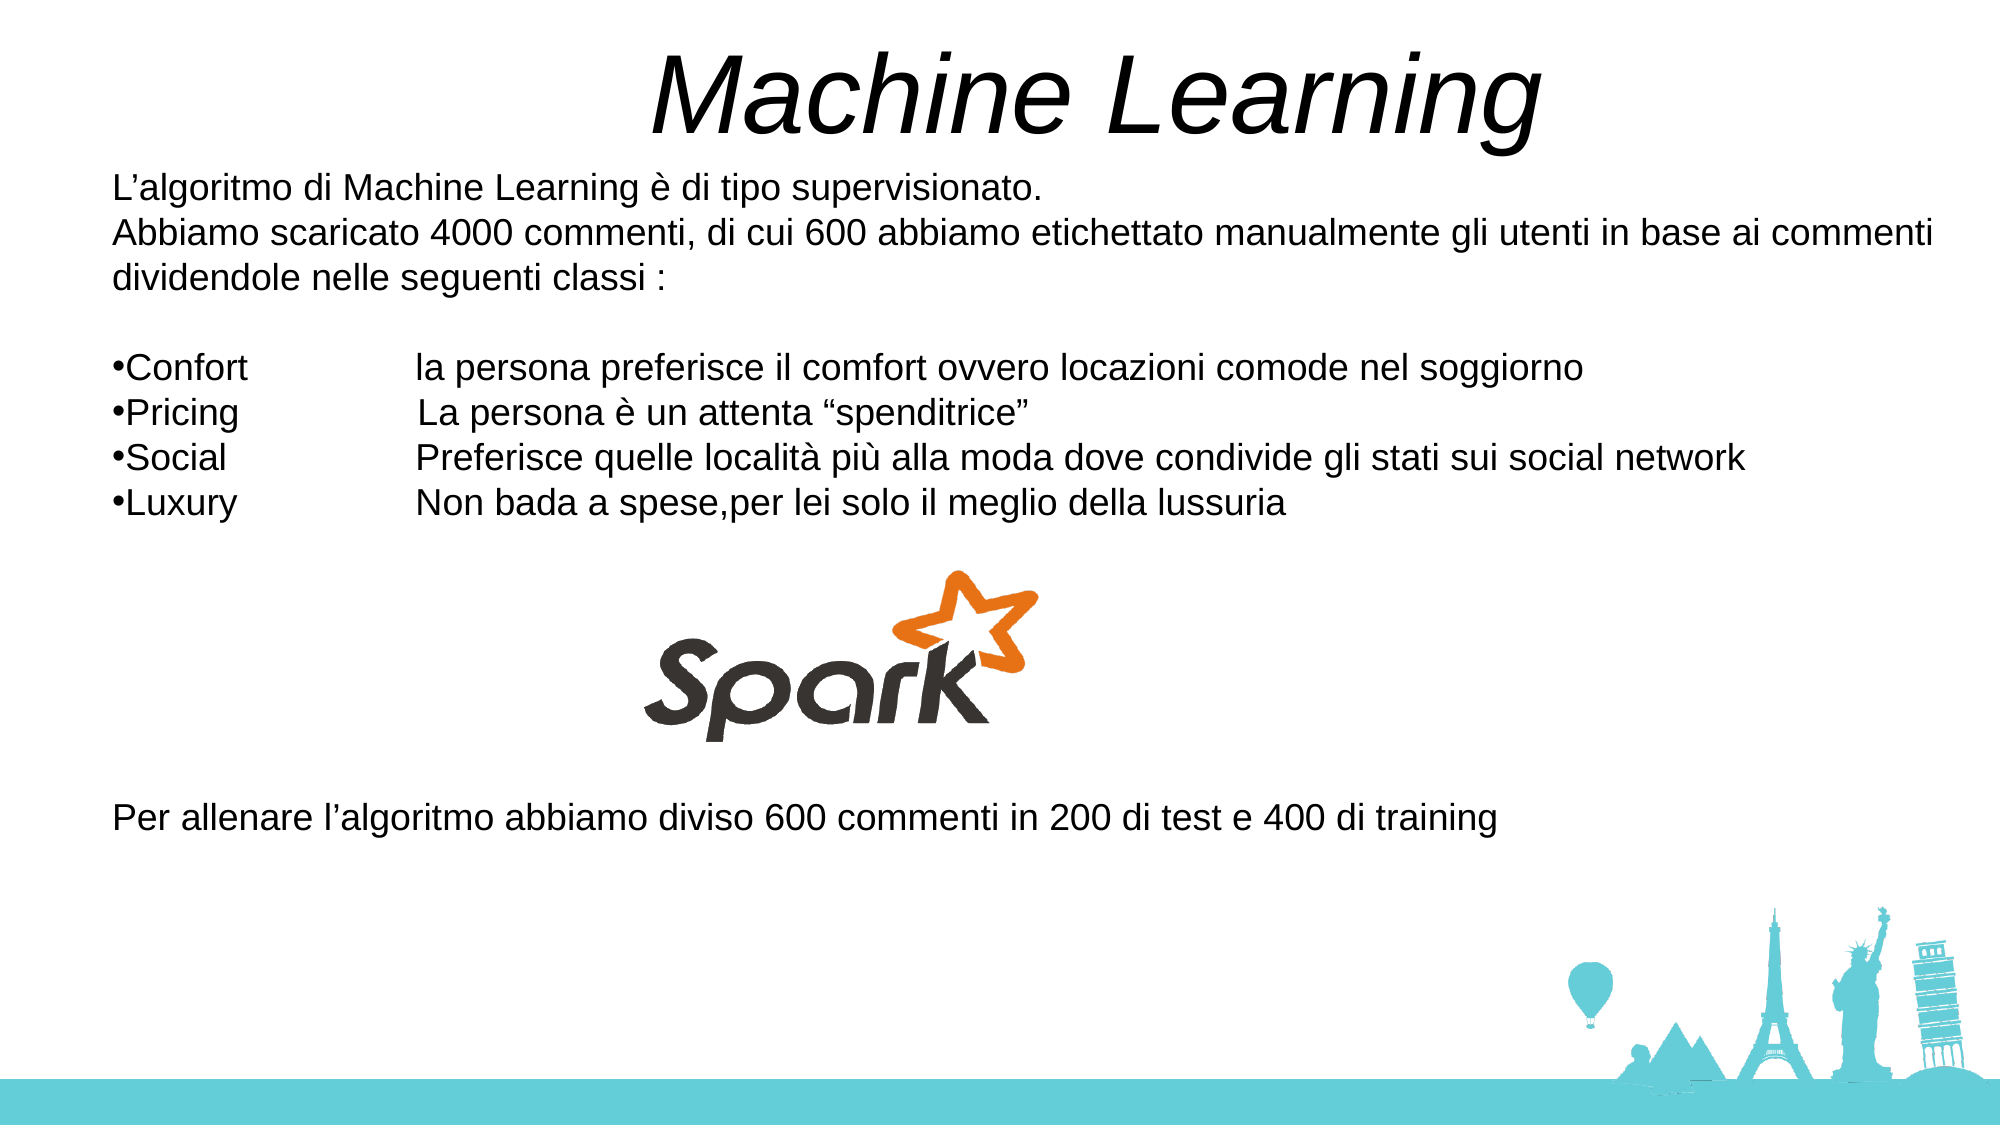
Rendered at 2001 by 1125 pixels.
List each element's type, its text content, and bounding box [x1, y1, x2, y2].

picture [1568, 981, 1727, 1096]
picture [1830, 981, 1893, 1083]
list Machine Learning [53, 38, 1952, 157]
text_box L’algoritmo di Machine Learning è di tipo supervisionato. Abbiamo scaricato 4000 commenti, di cui 600 abbiamo etichettato manualmente gli utenti in base ai commenti dividendole nelle seguenti classi : Confort la persona preferisce il comfort ovvero locazioni comode nel soggiorno Pricing La persona è un attenta “spenditrice” Social Preferisce quelle località più alla moda dove condivide gli stati sui social network Luxury Non bada a spese,per lei solo il meglio della lussuria Per allenare l’algoritmo abbiamo diviso 600 commenti in 200 di test e 400 di training [97, 155, 1954, 981]
picture [1899, 940, 1990, 1086]
picture [621, 557, 1060, 748]
picture [1733, 981, 1816, 1083]
